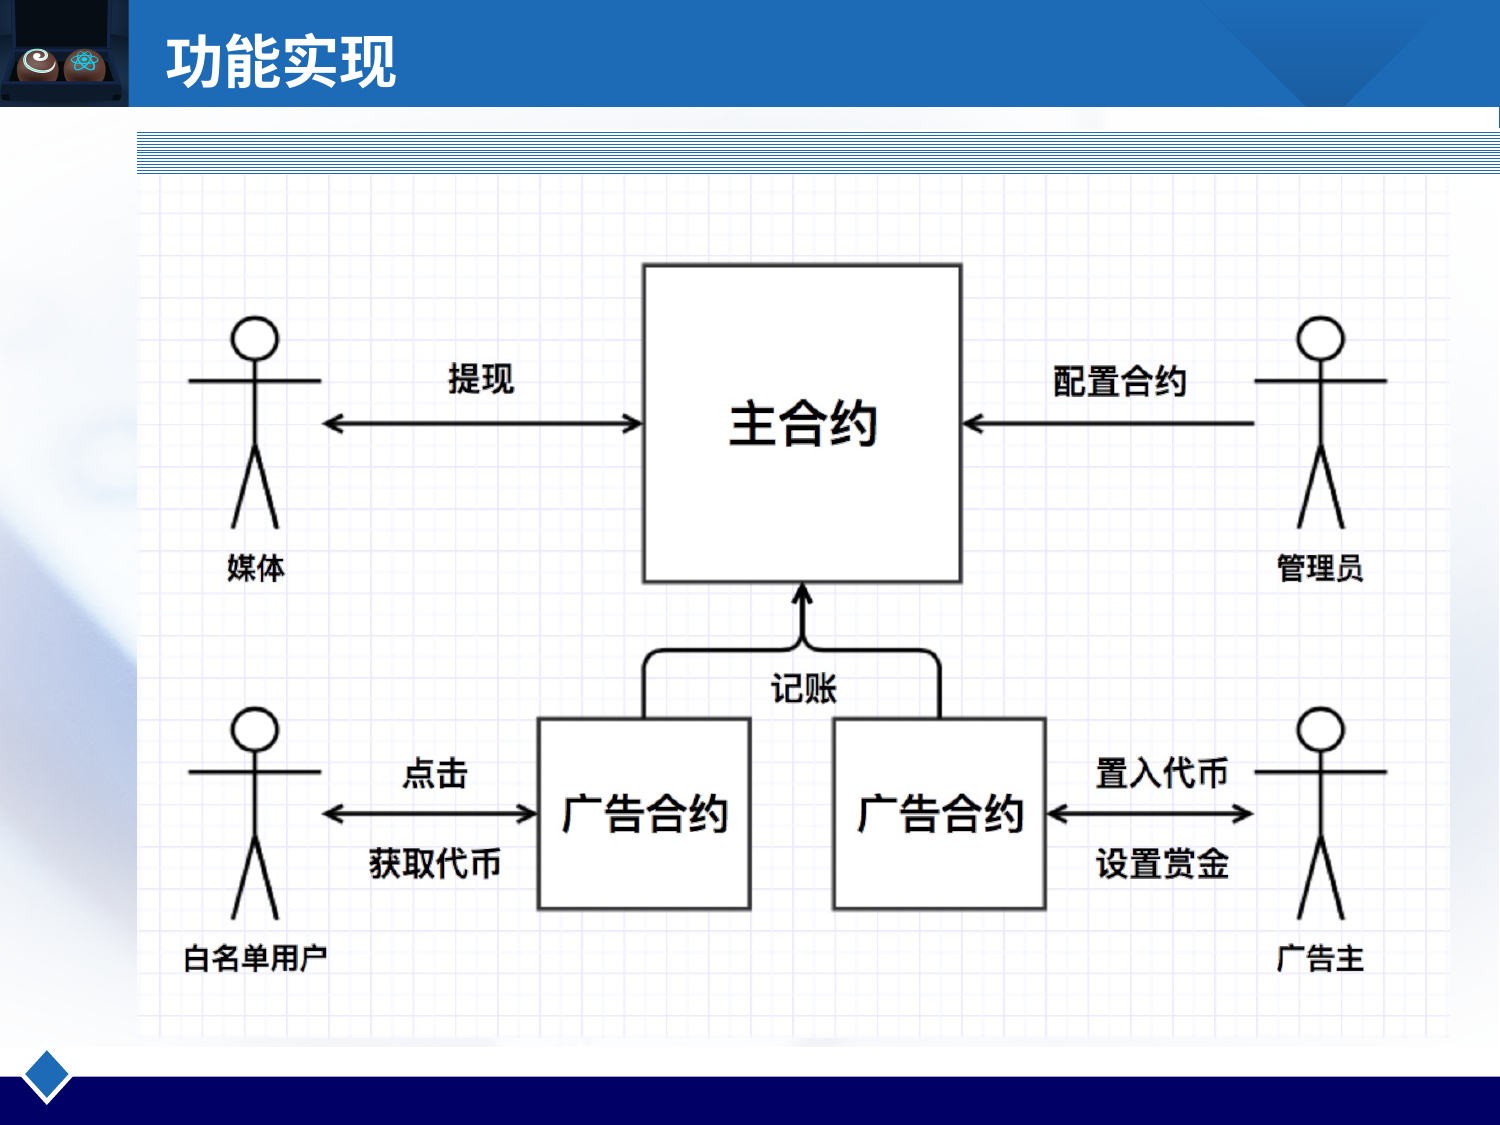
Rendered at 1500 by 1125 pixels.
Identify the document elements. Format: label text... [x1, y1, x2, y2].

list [137, 175, 1450, 1038]
title 功能实现 [150, 7, 1463, 113]
picture [0, 0, 1499, 1047]
